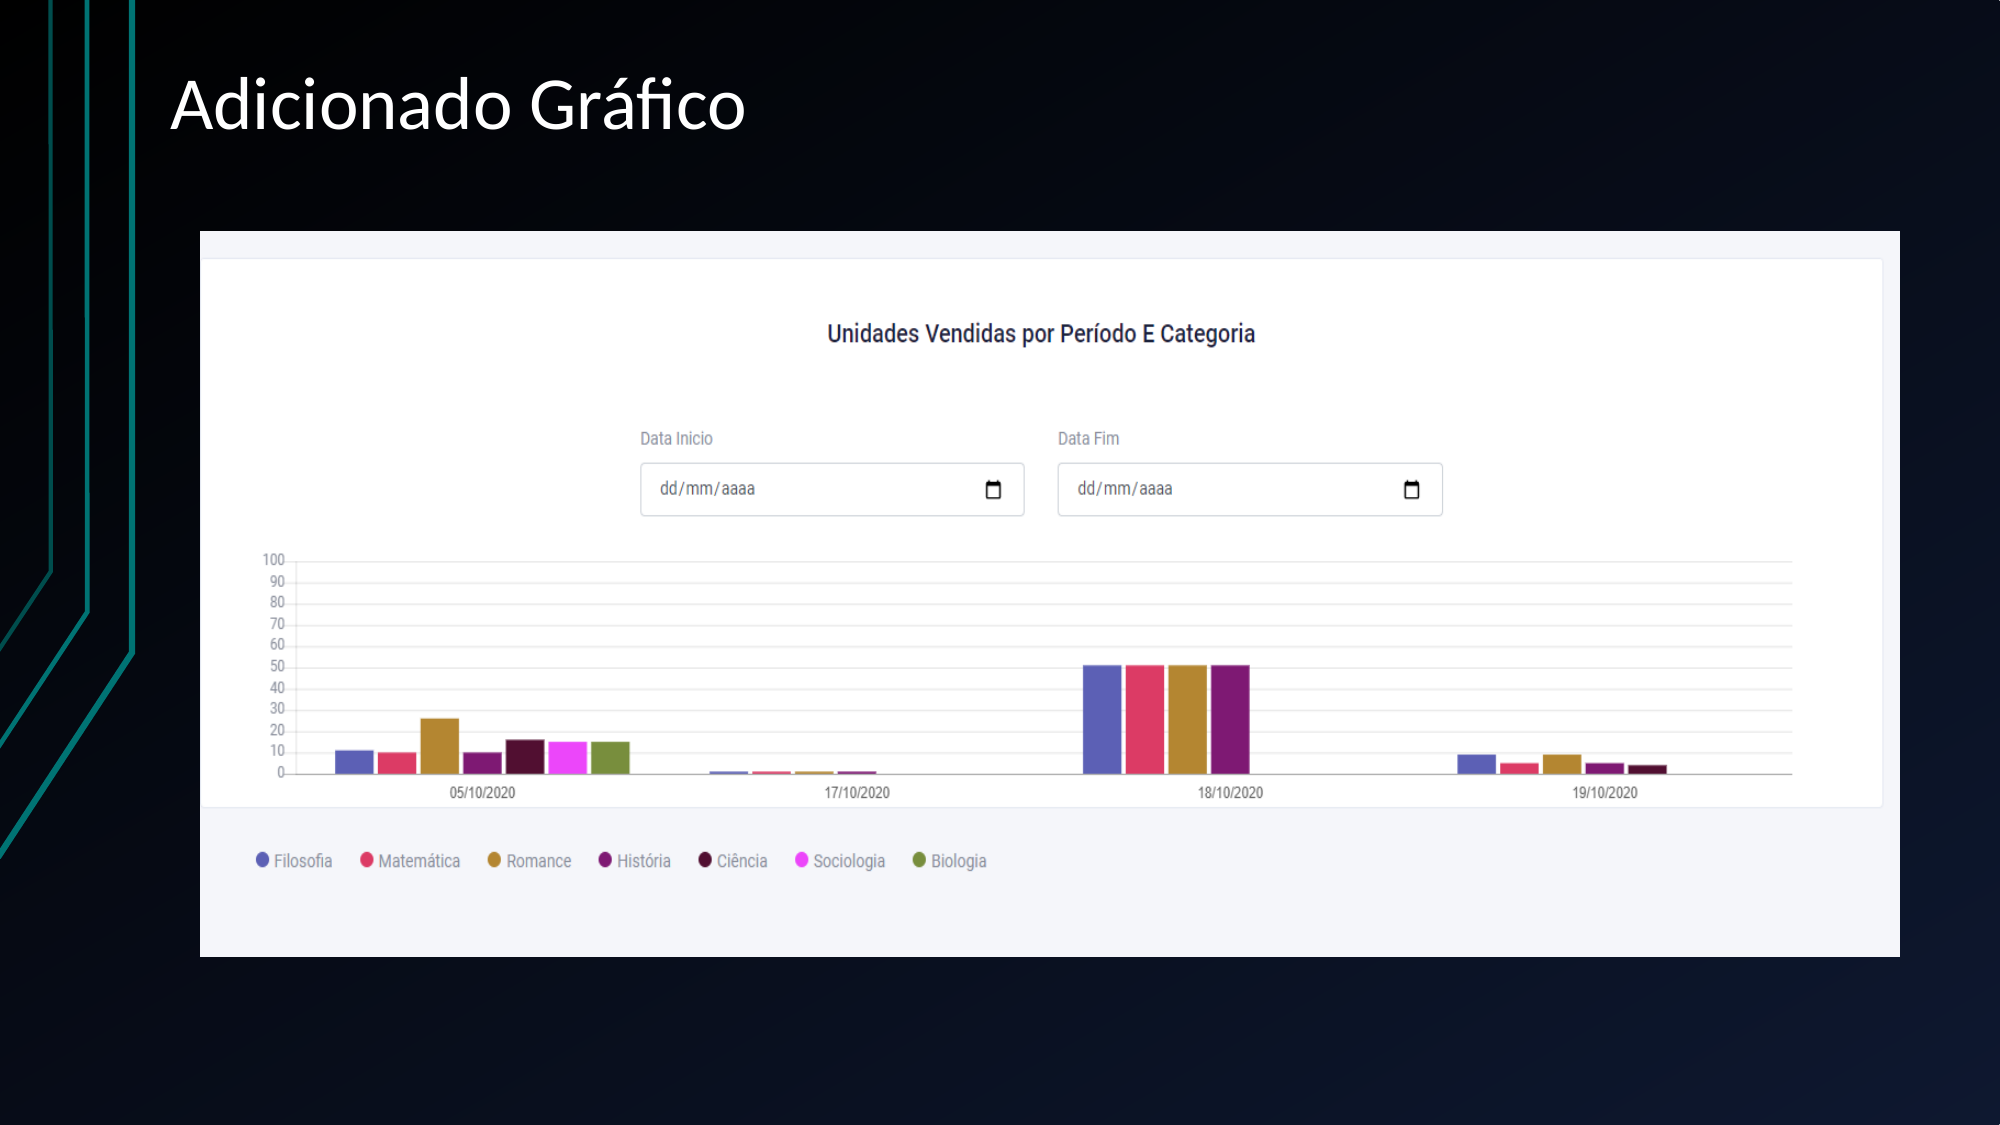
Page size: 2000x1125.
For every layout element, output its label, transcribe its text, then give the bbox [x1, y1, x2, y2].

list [199, 231, 1900, 957]
title Adicionado Gráfico [149, 23, 1850, 156]
